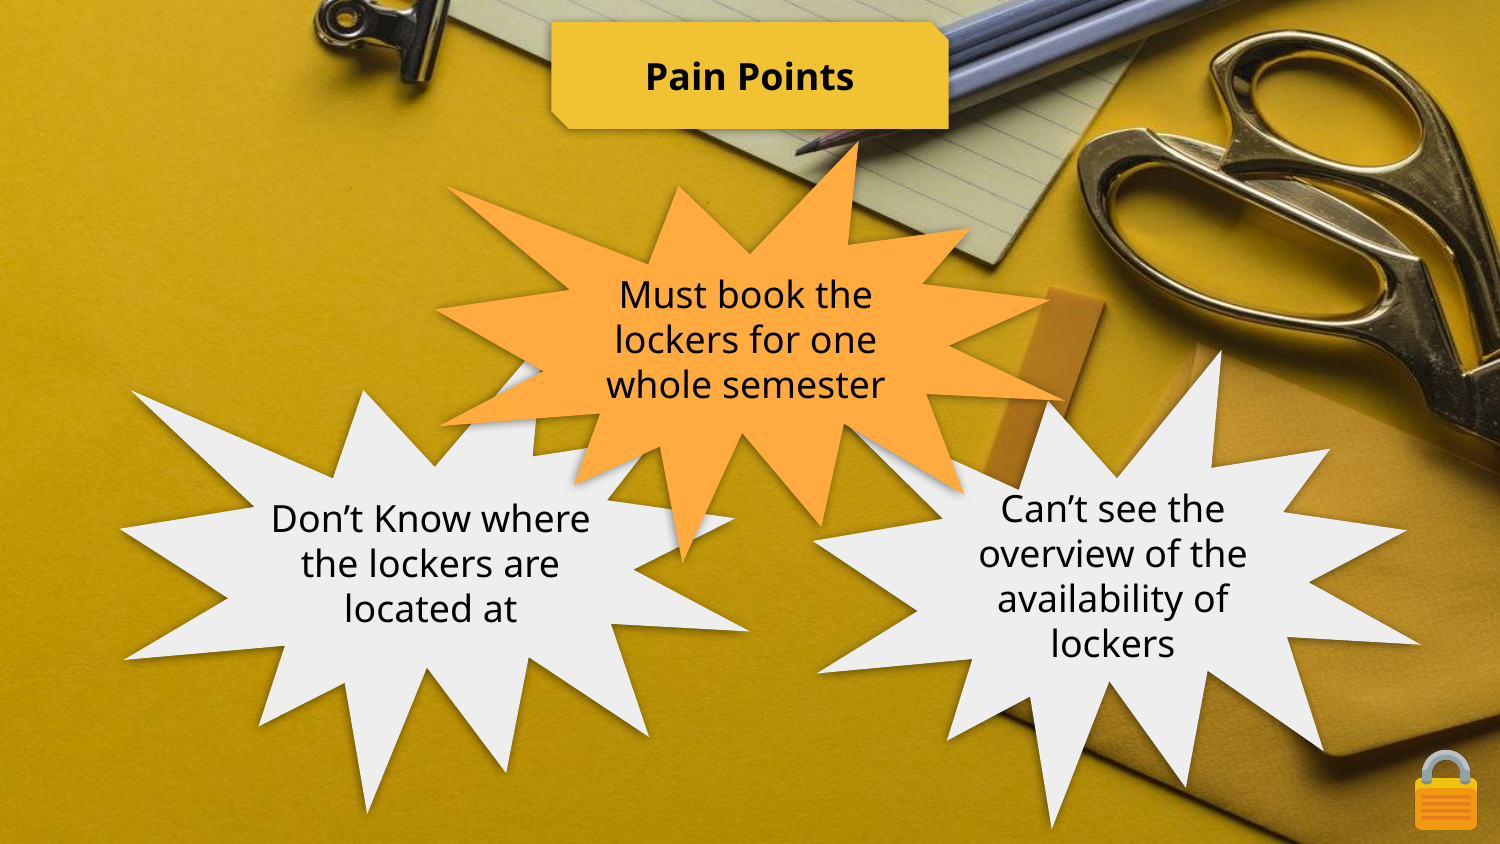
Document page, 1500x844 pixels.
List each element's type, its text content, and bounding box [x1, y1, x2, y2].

text_box Don’t Know where the lockers are located at [119, 389, 751, 815]
text_box Can’t see the overview of the availability of lockers [812, 349, 1422, 830]
picture [0, 0, 1500, 844]
text_box Must book the lockers for one whole semester [434, 140, 1066, 564]
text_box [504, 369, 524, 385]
text_box Pain Points [551, 22, 949, 129]
